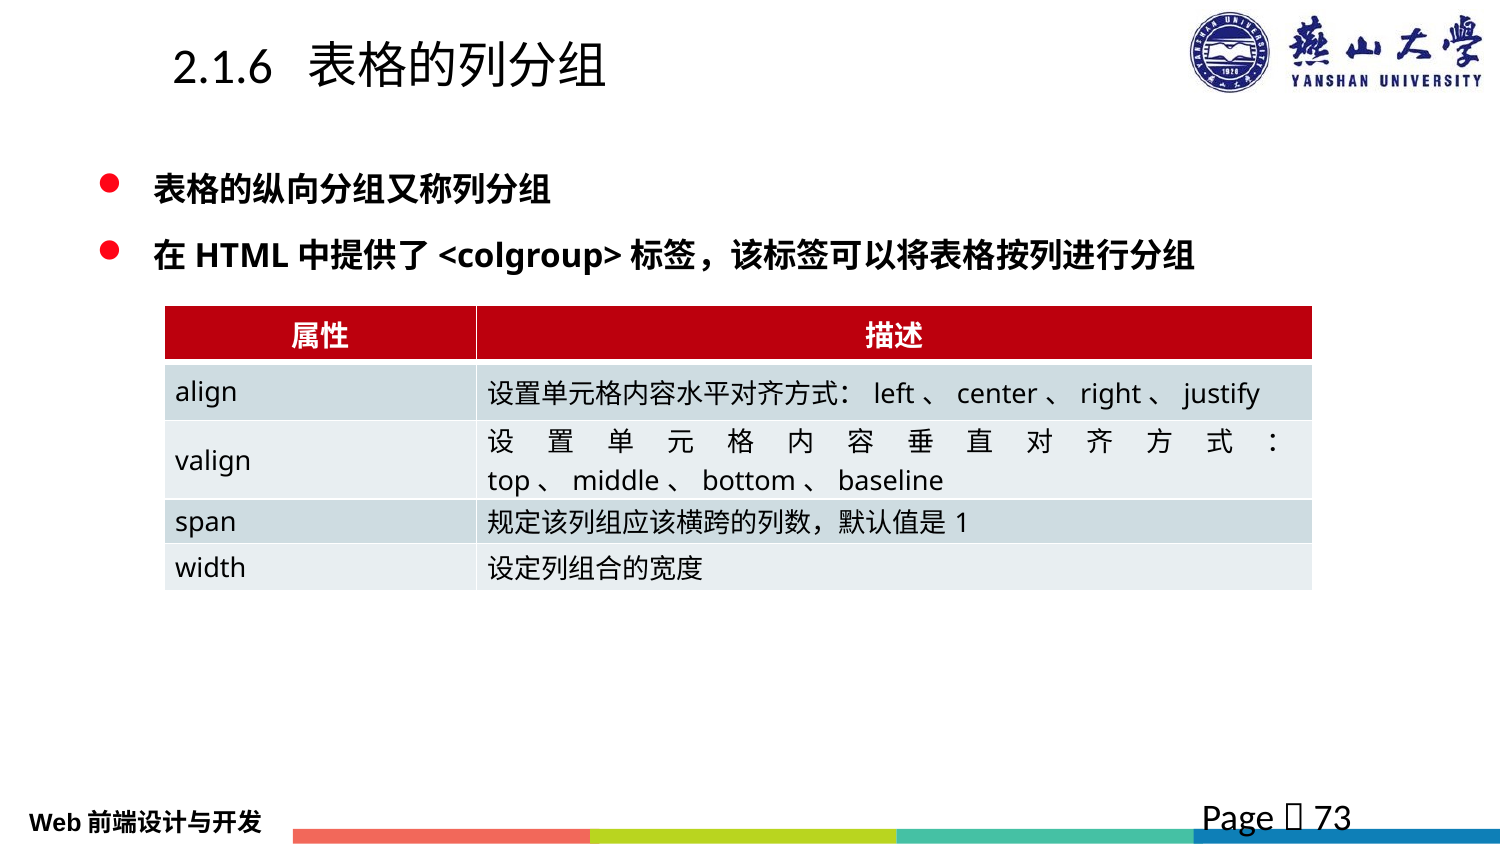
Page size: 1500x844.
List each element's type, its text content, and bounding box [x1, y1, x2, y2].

list 表格的纵向分组又称列分组 在HTML中提供了<colgroup>标签，该标签可以将表格按列进行分组 [81, 140, 1429, 528]
table_header 描述 [477, 306, 1312, 359]
table_cell width [165, 544, 476, 590]
table_cell align [165, 365, 476, 420]
table_cell 设定列组合的宽度 [477, 544, 1312, 590]
table_cell 规定该列组应该横跨的列数，默认值是1 [477, 500, 1312, 543]
slide_number Page  73 [1187, 785, 1424, 821]
picture [1188, 9, 1484, 94]
title 2.1.6 表格的列分组 [157, 22, 891, 106]
table_cell valign [165, 421, 476, 498]
table_cell span [165, 500, 476, 543]
table_cell 设置单元格内容垂直对齐方式：top、middle、bottom、baseline [477, 421, 1312, 498]
table_cell 设置单元格内容水平对齐方式：left、center、right、justify [477, 365, 1312, 420]
table_header 属性 [165, 306, 476, 359]
